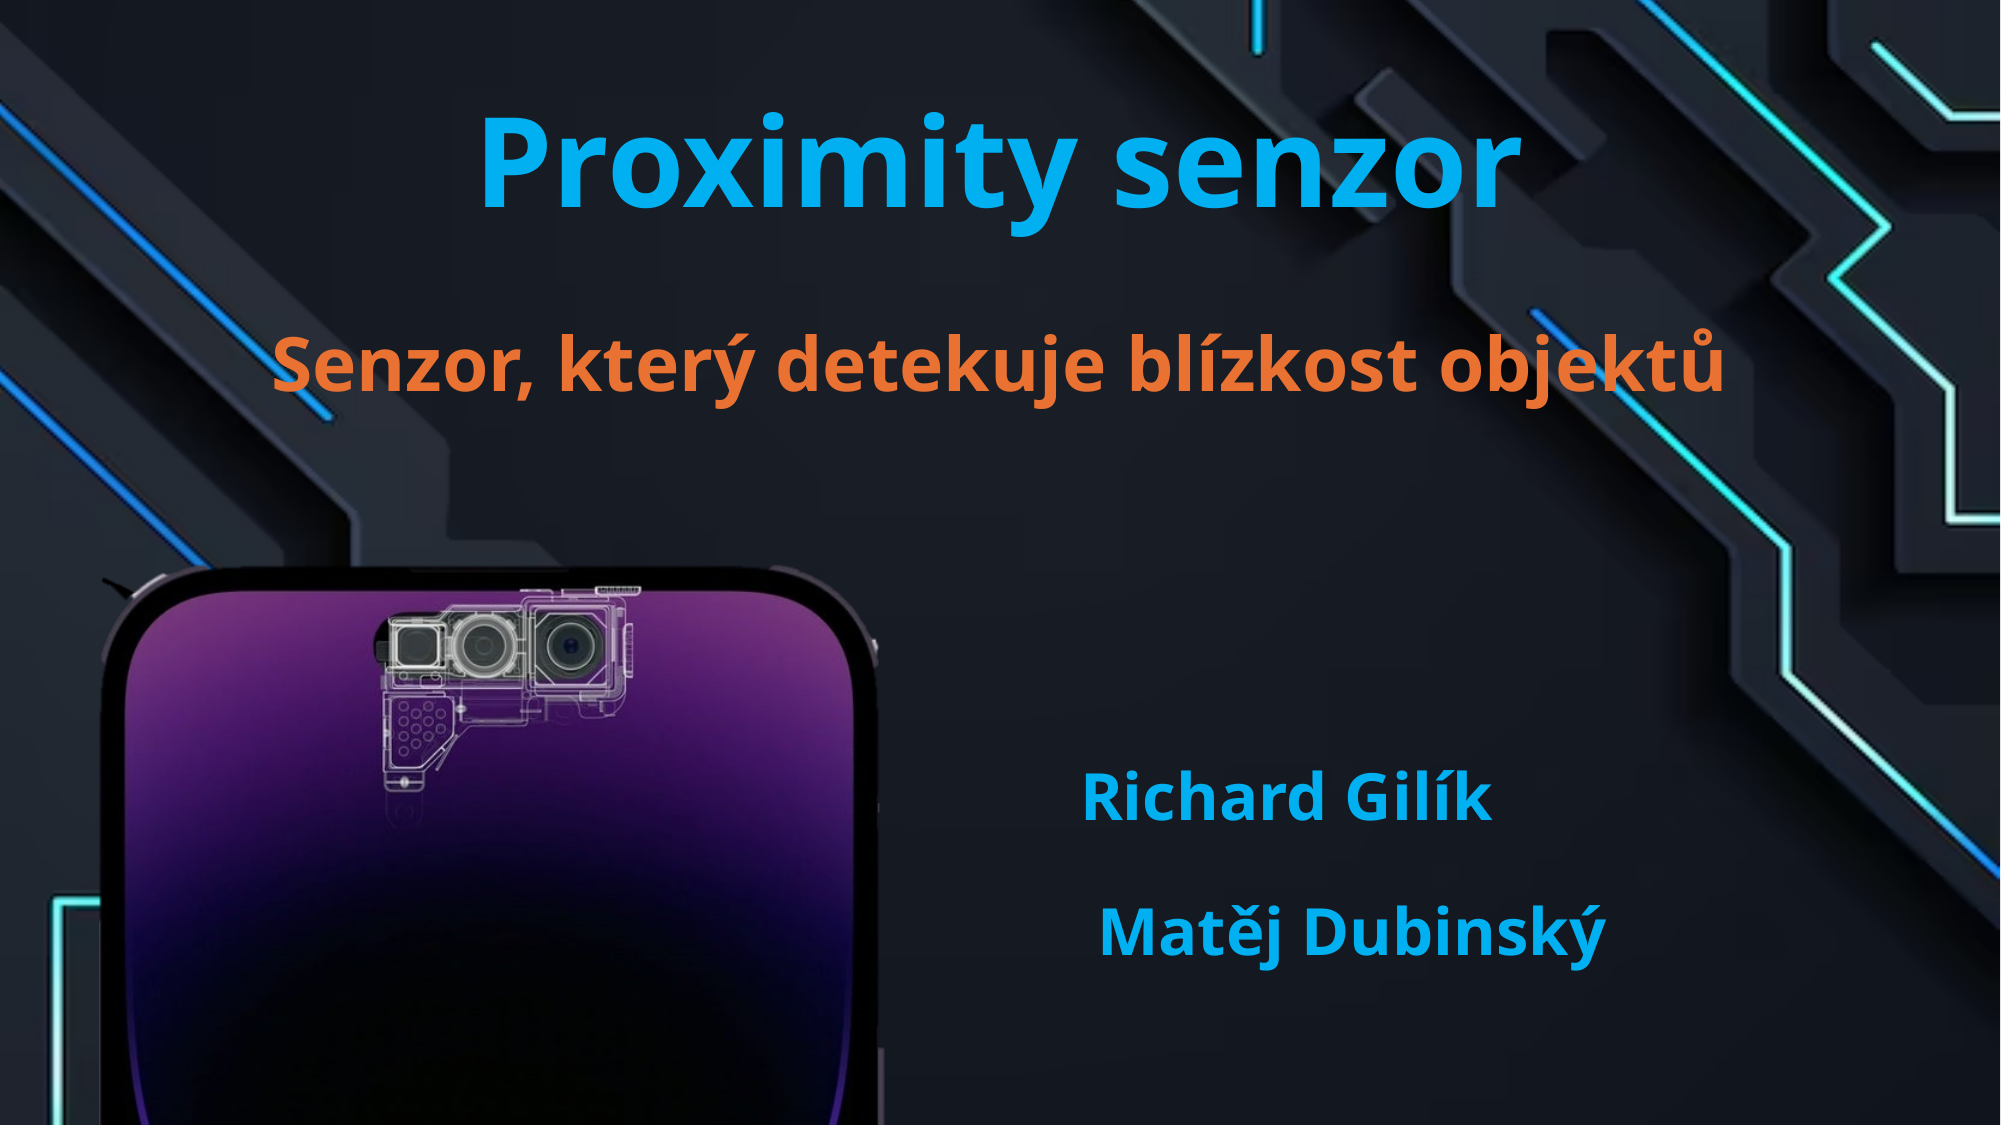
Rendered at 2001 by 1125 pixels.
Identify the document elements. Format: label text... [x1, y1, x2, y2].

picture [0, 0, 2001, 1125]
text_box Richard Gilík Matěj Dubinský [1065, 734, 1829, 1020]
subtitle Senzor, který detekuje blízkost objektů [19, 319, 1981, 592]
title Proximity senzor [249, 0, 1750, 319]
